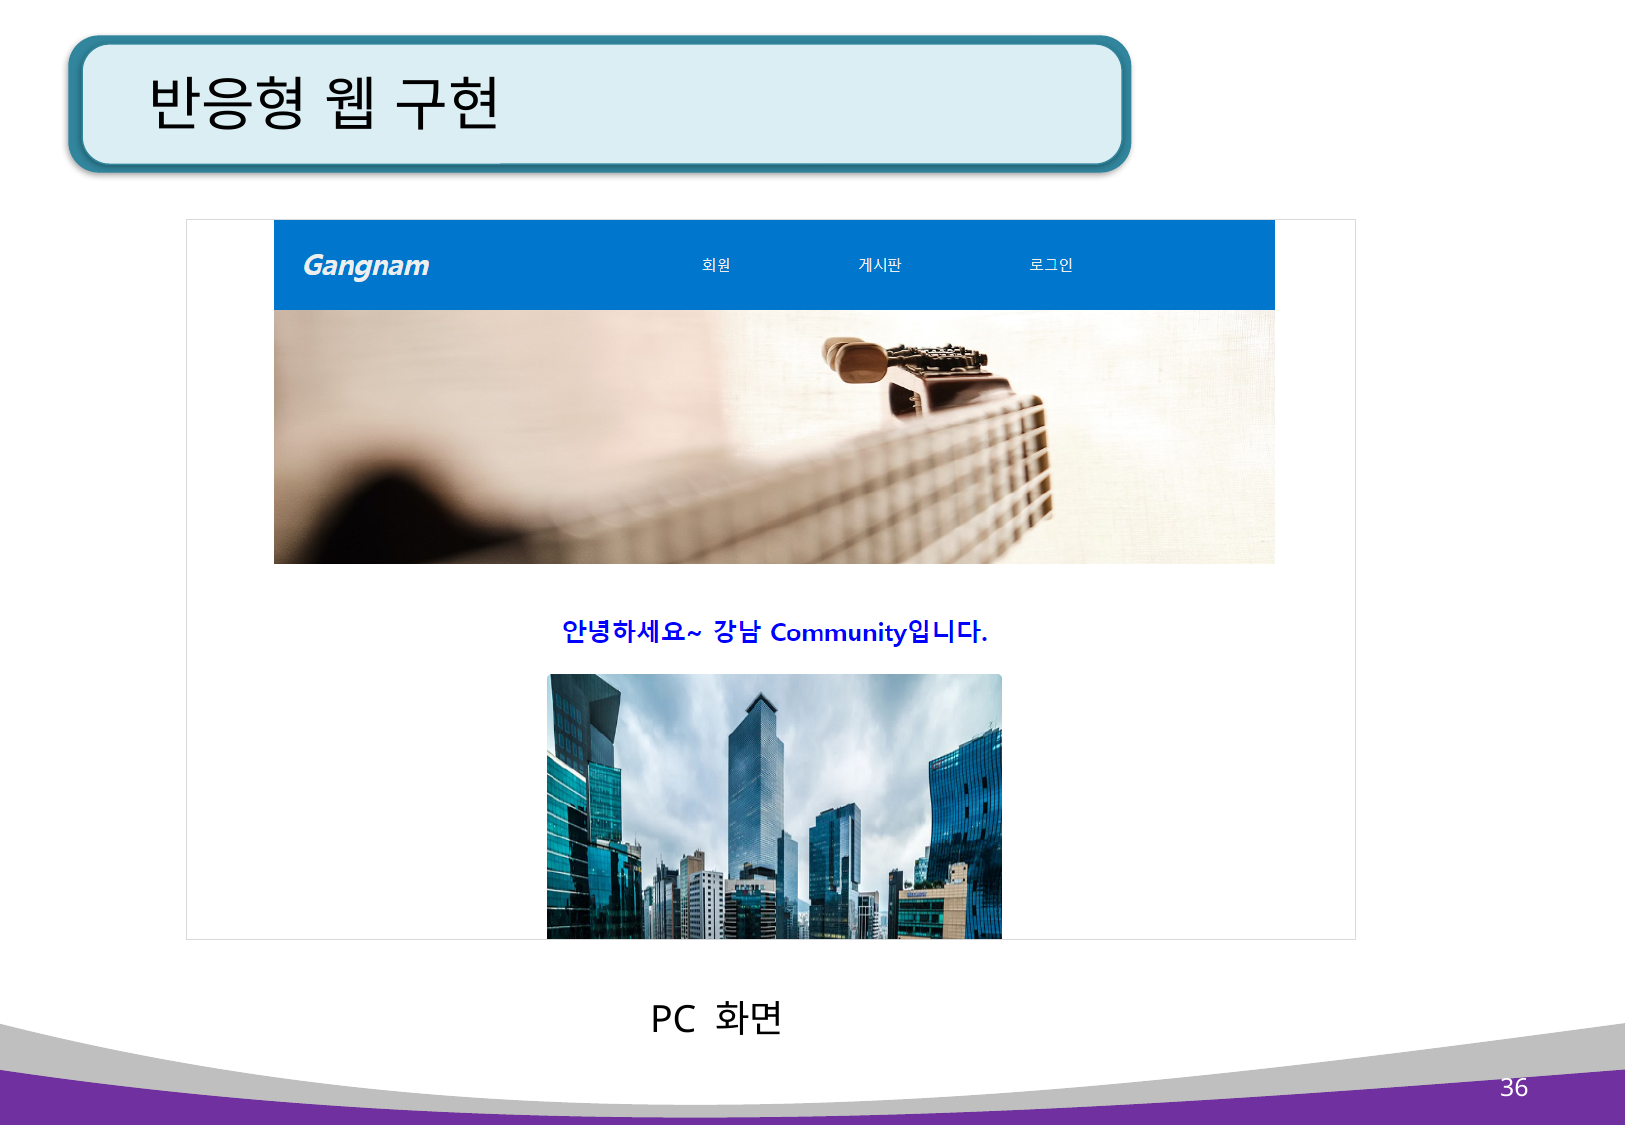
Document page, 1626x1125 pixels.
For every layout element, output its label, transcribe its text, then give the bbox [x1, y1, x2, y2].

text_box PC 화면 [635, 987, 860, 1047]
slide_number 36 [1452, 1058, 1544, 1119]
picture [186, 219, 1356, 941]
title 반응형 웹 구현 [103, 32, 1121, 173]
